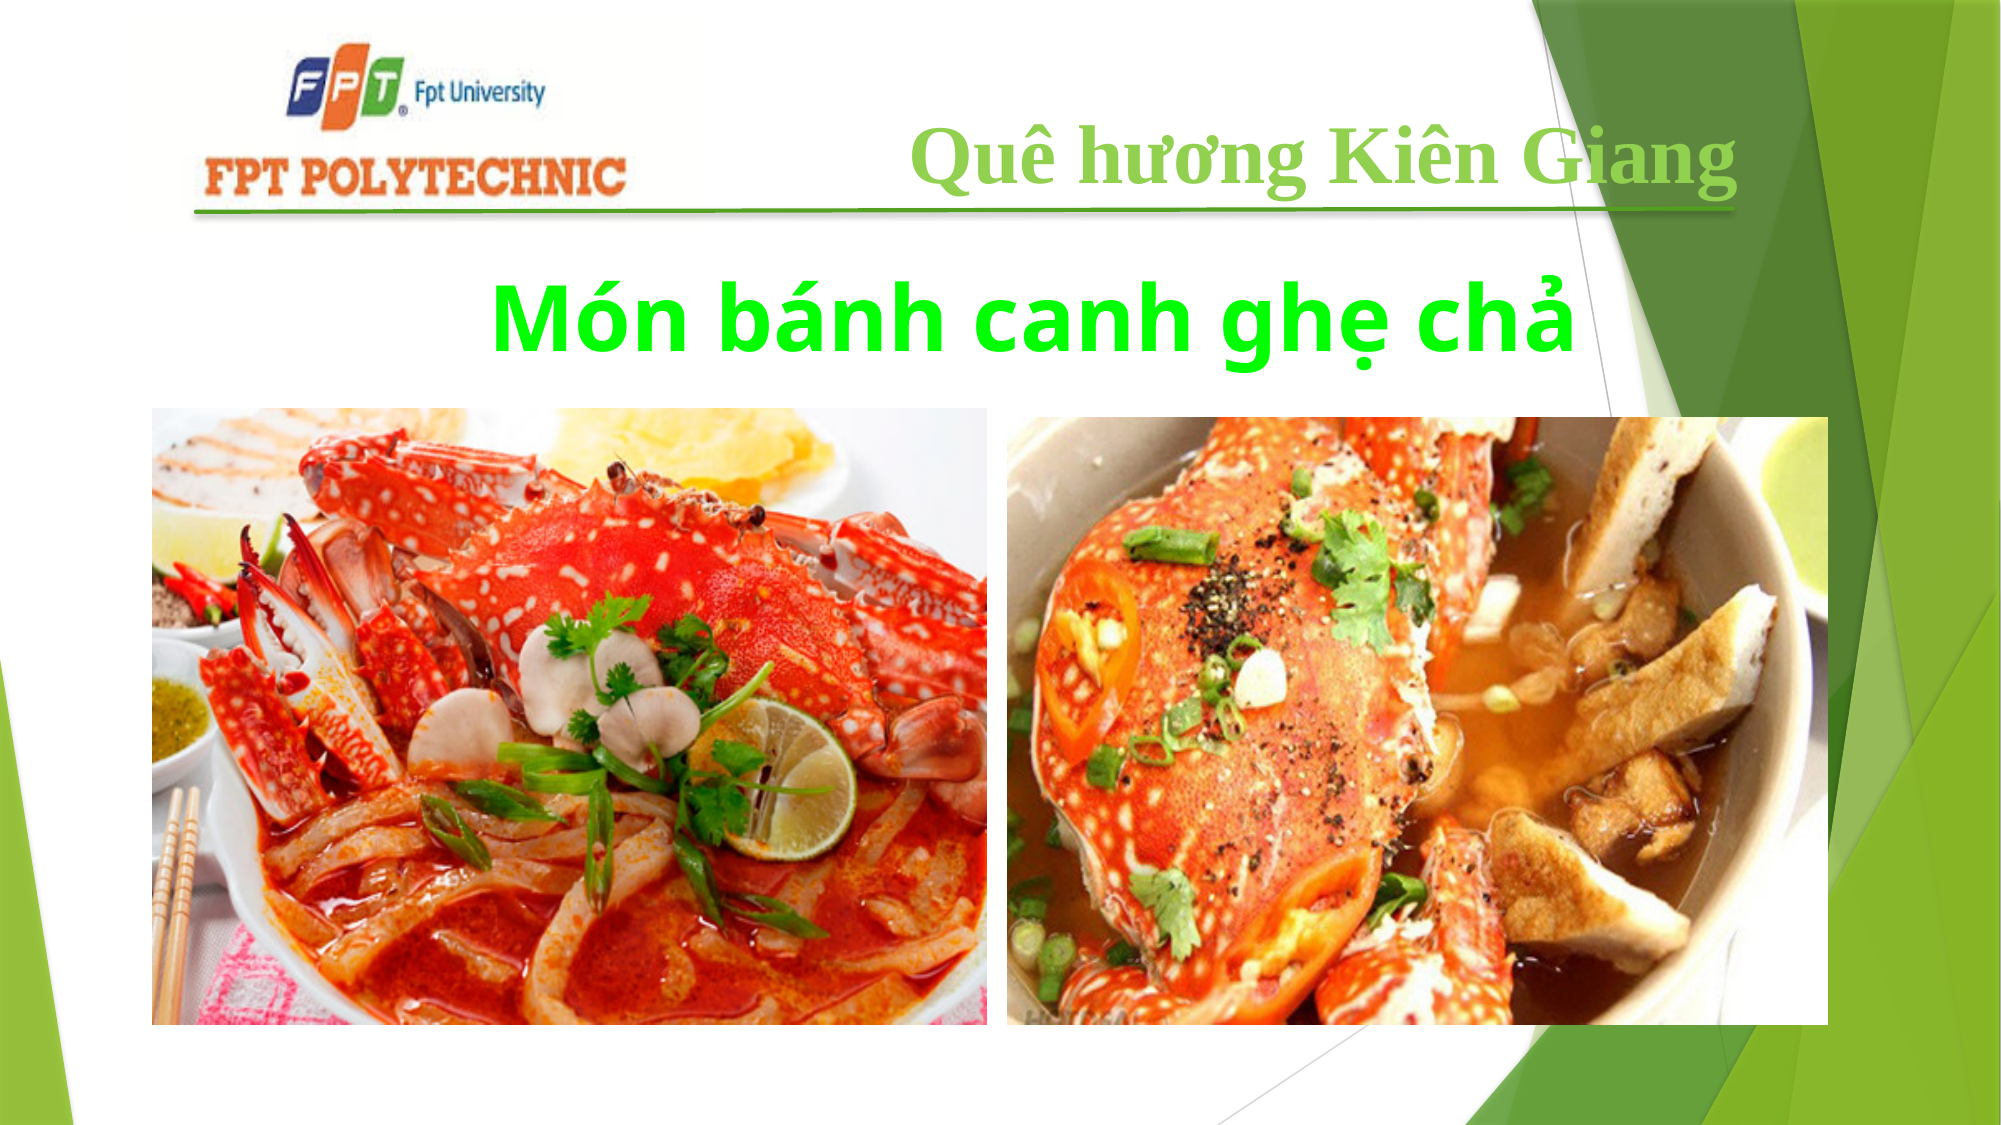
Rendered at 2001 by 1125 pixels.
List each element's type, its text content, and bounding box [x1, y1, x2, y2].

text_box Món bánh canh ghẹ chả [473, 252, 1595, 378]
picture [137, 16, 696, 234]
picture [1006, 416, 1829, 1026]
picture [151, 407, 988, 1026]
